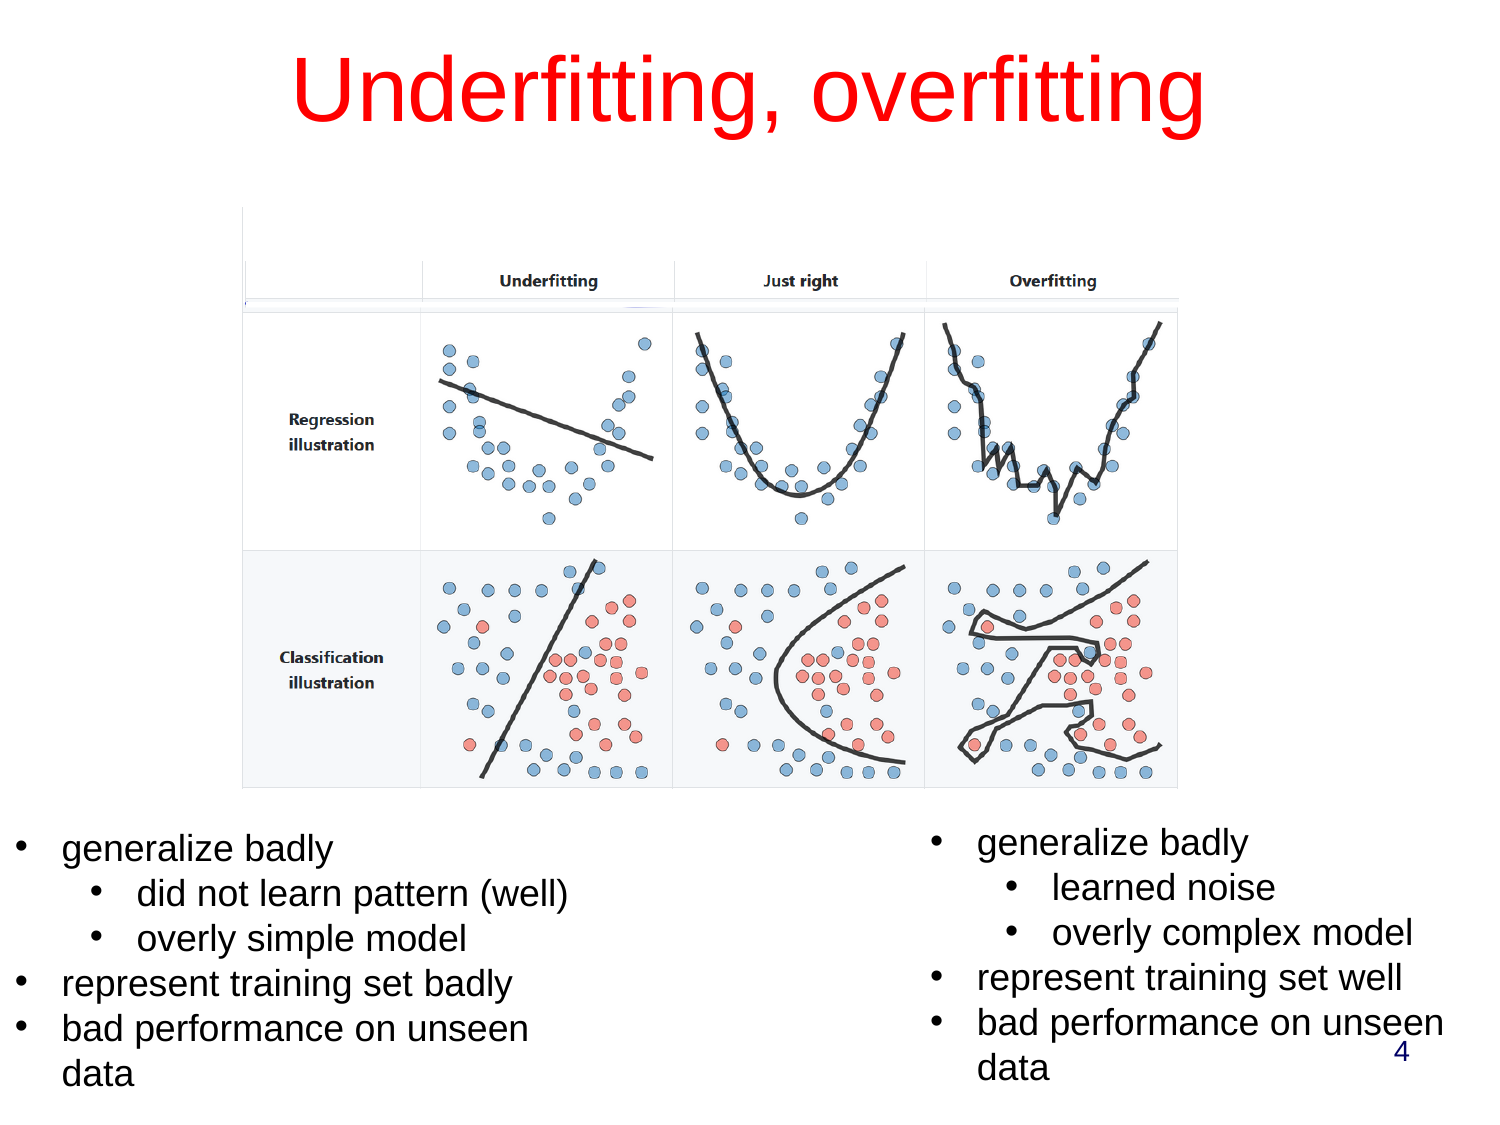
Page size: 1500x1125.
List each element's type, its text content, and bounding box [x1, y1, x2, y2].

text_box generalize badly did not learn pattern (well) overly simple model represent training set badly bad performance on unseen data [0, 816, 621, 1101]
title Underfitting, overfitting [75, 45, 1425, 126]
text_box generalize badly learned noise overly complex model represent training set well bad performance on unseen data [915, 810, 1500, 1125]
picture [241, 160, 1179, 790]
